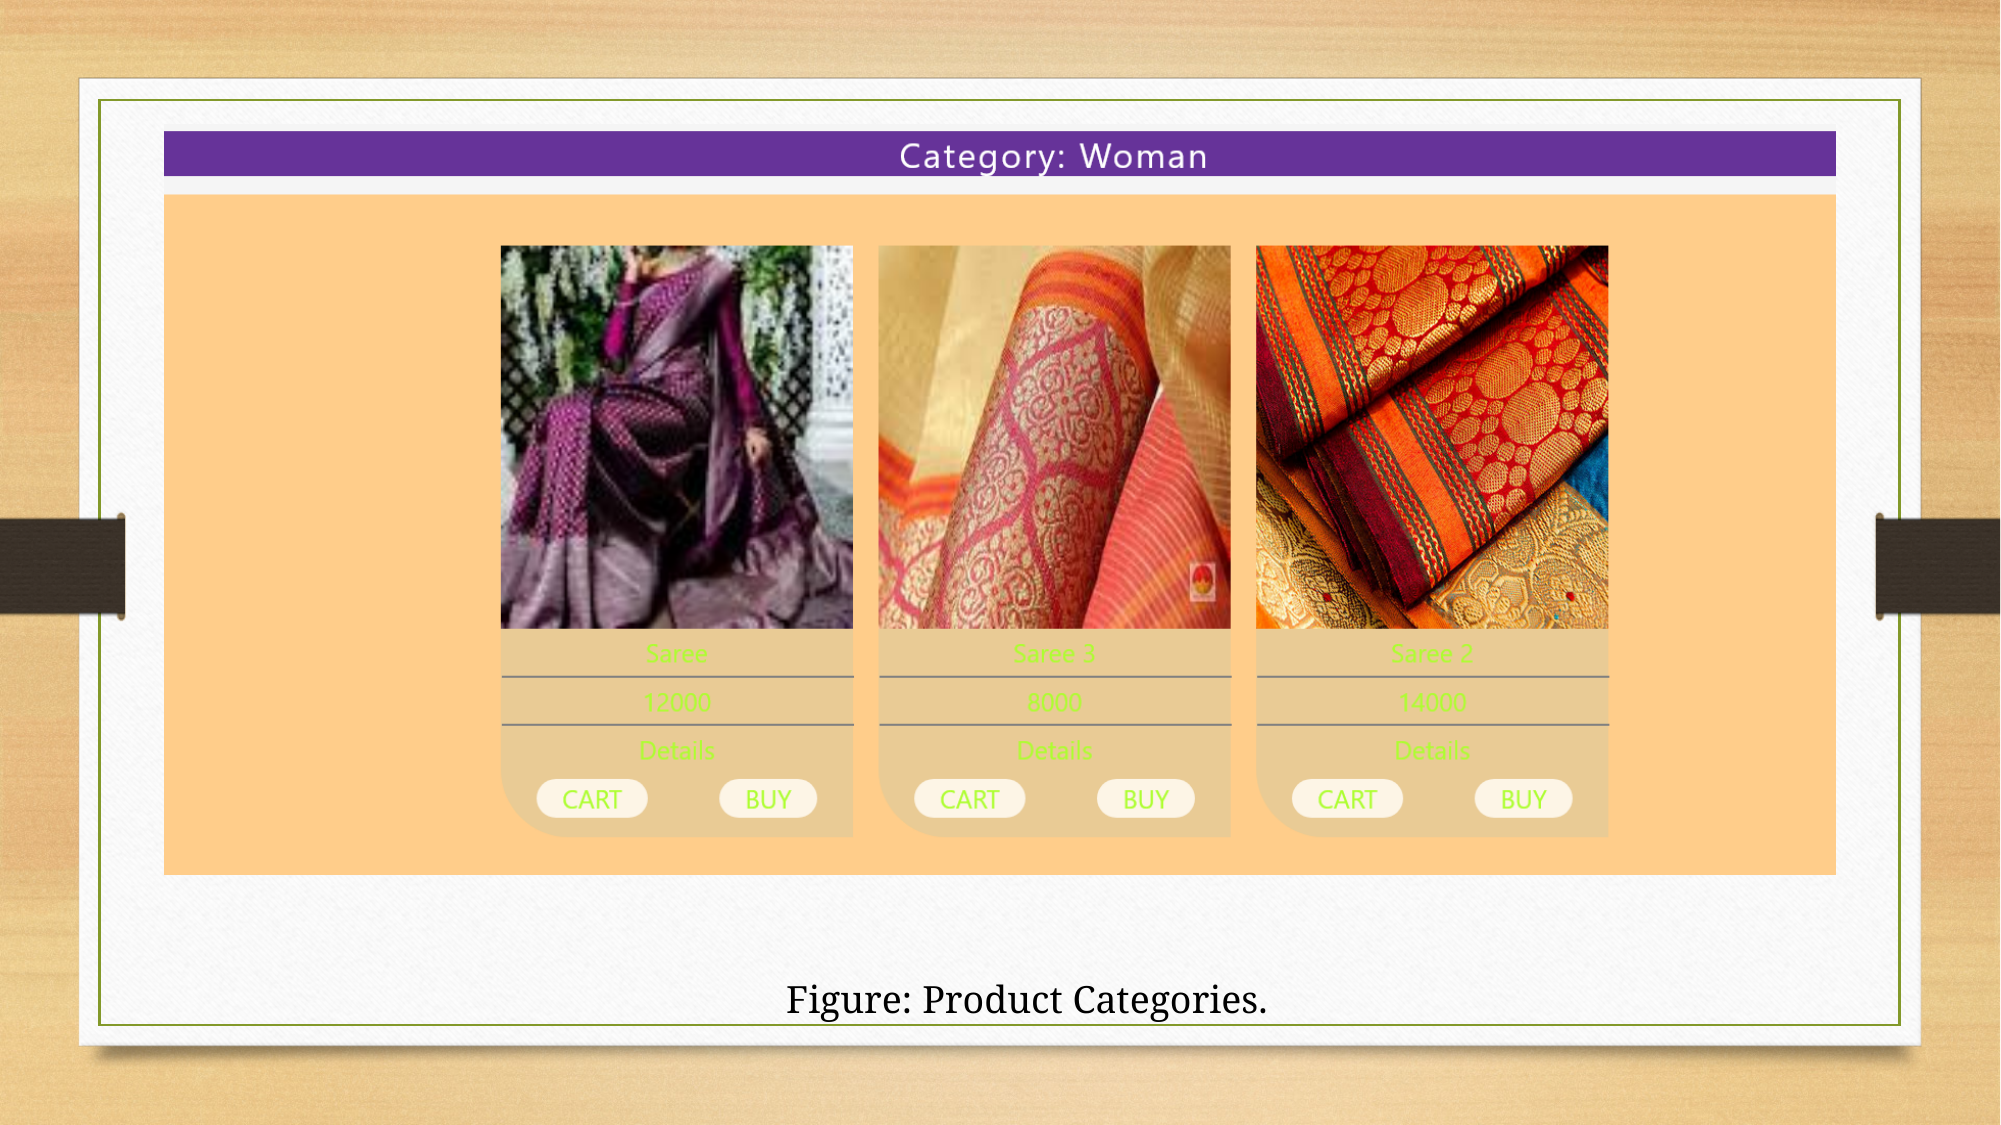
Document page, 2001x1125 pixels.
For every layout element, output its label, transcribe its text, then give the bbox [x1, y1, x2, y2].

text_box Figure: Product Categories. [771, 968, 1284, 1029]
picture [0, 0, 2001, 1125]
